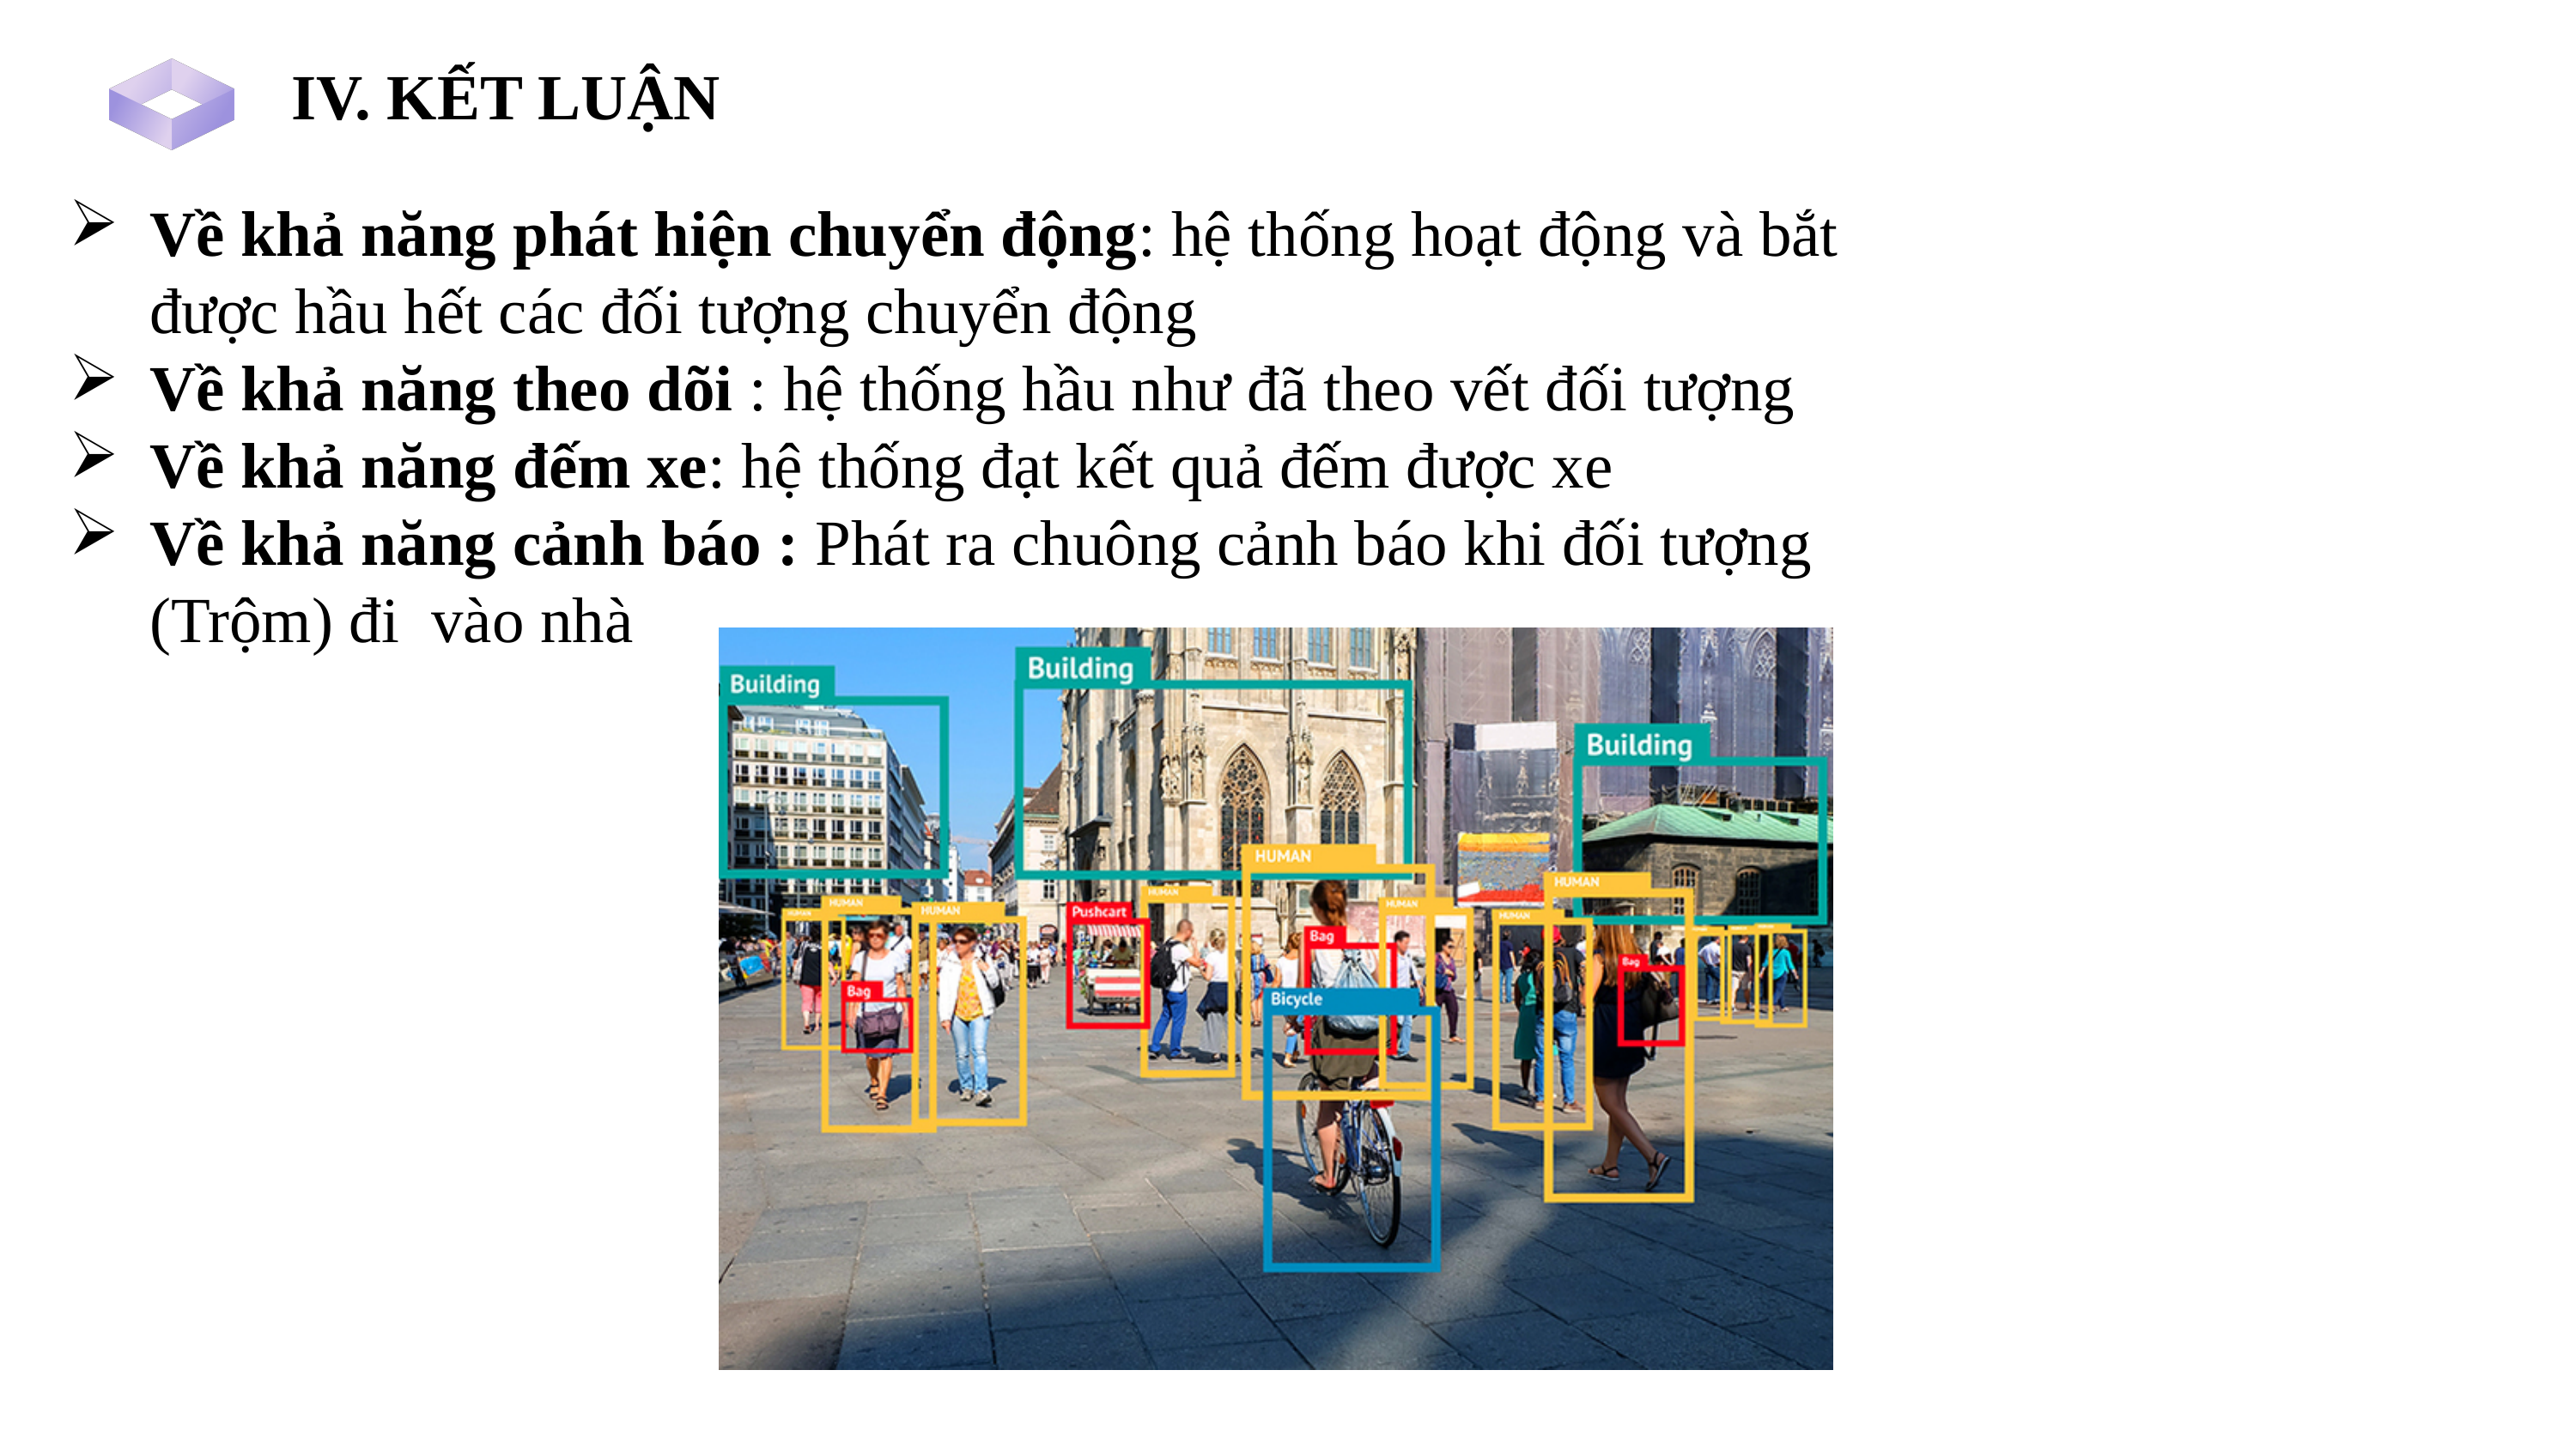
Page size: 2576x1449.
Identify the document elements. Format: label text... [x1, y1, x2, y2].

picture [719, 627, 1833, 1370]
text_box IV. KẾT LUẬN [279, 49, 2102, 139]
text_box Về khả năng phát hiện chuyển động: hệ thống hoạt động và bắt được hầu hết các đối tượng chuyển động Về khả năng theo dõi : hệ thống hầu như đã theo vết đối tượng Về khả năng đếm xe: hệ thống đạt kết quả đếm được xe Về khả năng cảnh báo : Phát ra chuông cảnh báo khi đối tượng (Trộm) đi vào nhà [0, 185, 1984, 723]
picture [108, 58, 235, 151]
